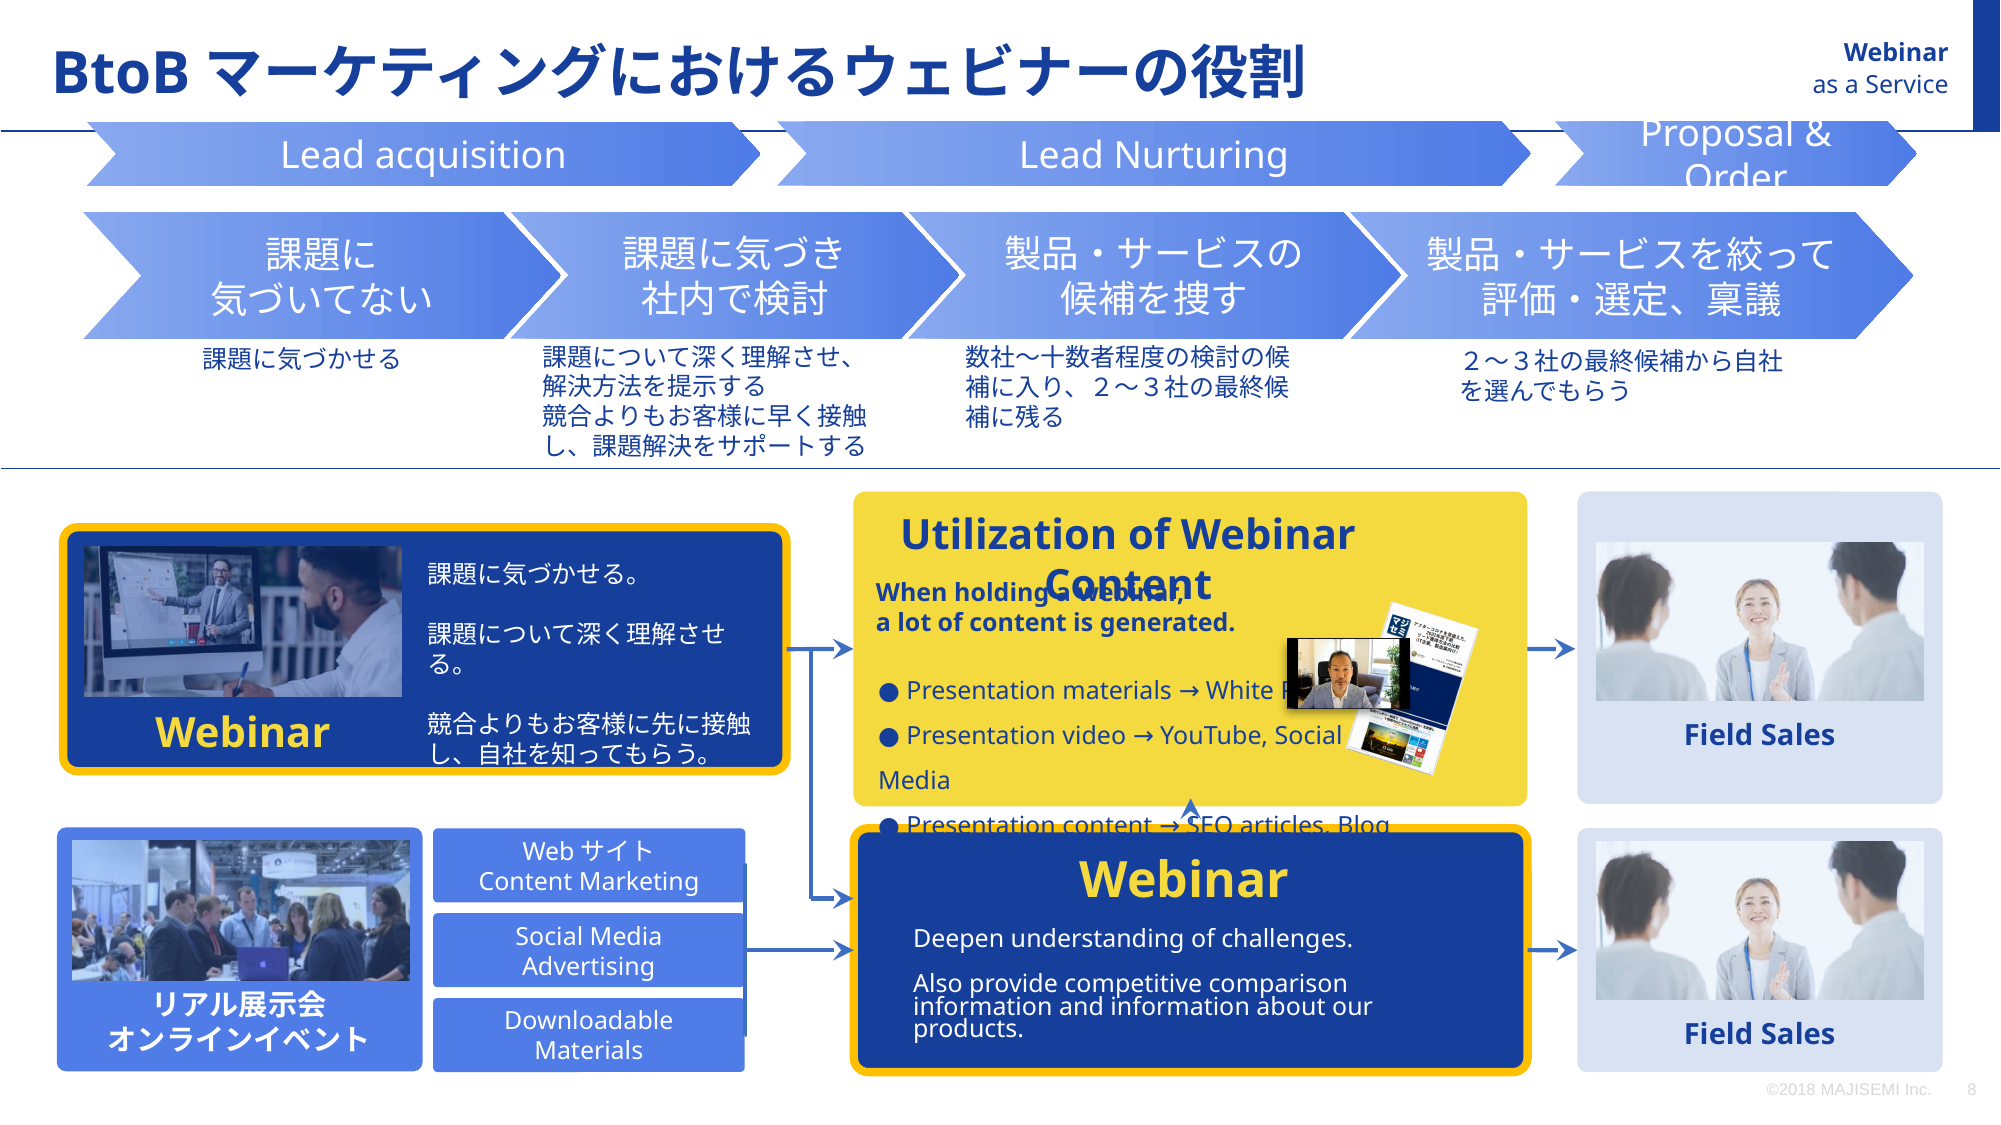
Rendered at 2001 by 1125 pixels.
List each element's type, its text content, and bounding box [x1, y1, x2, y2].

text_box BtoBマーケティングにおけるウェビナーの役割 [36, 17, 1436, 113]
text_box [1973, 0, 2000, 130]
text_box [853, 829, 985, 1073]
picture [1596, 841, 1924, 1000]
text_box Utilization of Webinar Content [855, 499, 1402, 615]
text_box [1384, 828, 1528, 1073]
text_box ● Presentation materials → White Paper ● Presentation video → YouTube, Social Media ● Presentation content → SEO articles, Blog [863, 652, 1410, 847]
text_box ©2018 MAJISEMI Inc. [1707, 1058, 1948, 1119]
slide_number ‹#› [1948, 1058, 1992, 1119]
text_box Webinar [985, 847, 1384, 905]
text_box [82, 211, 1914, 340]
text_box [810, 648, 854, 899]
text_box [432, 828, 746, 1073]
text_box ２～３社の最終候補から自社を選んでもらう [1444, 351, 1817, 414]
table_header Other Media Incorporation [741, 870, 746, 1039]
text_box Field Sales [1576, 1008, 1943, 1058]
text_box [62, 526, 787, 772]
text_box Deepen understanding of challenges. Also provide competitive comparison information and information about our products. For nurturing existing leads. [898, 905, 1501, 1112]
text_box [56, 827, 423, 1072]
text_box 課題に気づかせる [187, 351, 464, 382]
text_box リアル展示会 オンラインイベント [56, 979, 422, 1065]
text_box [1577, 1058, 1707, 1073]
text_box [1577, 828, 1943, 1008]
picture [1286, 602, 1478, 775]
text_box [1577, 491, 1943, 708]
text_box [853, 491, 1528, 807]
text_box Webinar as a Service [1710, 27, 1964, 106]
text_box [86, 121, 1918, 187]
text_box [1577, 759, 1943, 804]
picture [1596, 542, 1924, 701]
table_cell ○ [1472, 650, 1528, 654]
text_box 数社～十数者程度の検討の候補に入り、２～３社の最終候補に残る [950, 351, 1324, 440]
text_box 課題について深く理解させ、 解決方法を提示する 競合よりもお客様に早く接触し、課題解決をサポートする [527, 351, 901, 467]
text_box Field Sales [1576, 708, 1943, 759]
text_box When holding a webinar, a lot of content is generated. [860, 568, 1277, 644]
picture [72, 840, 410, 981]
